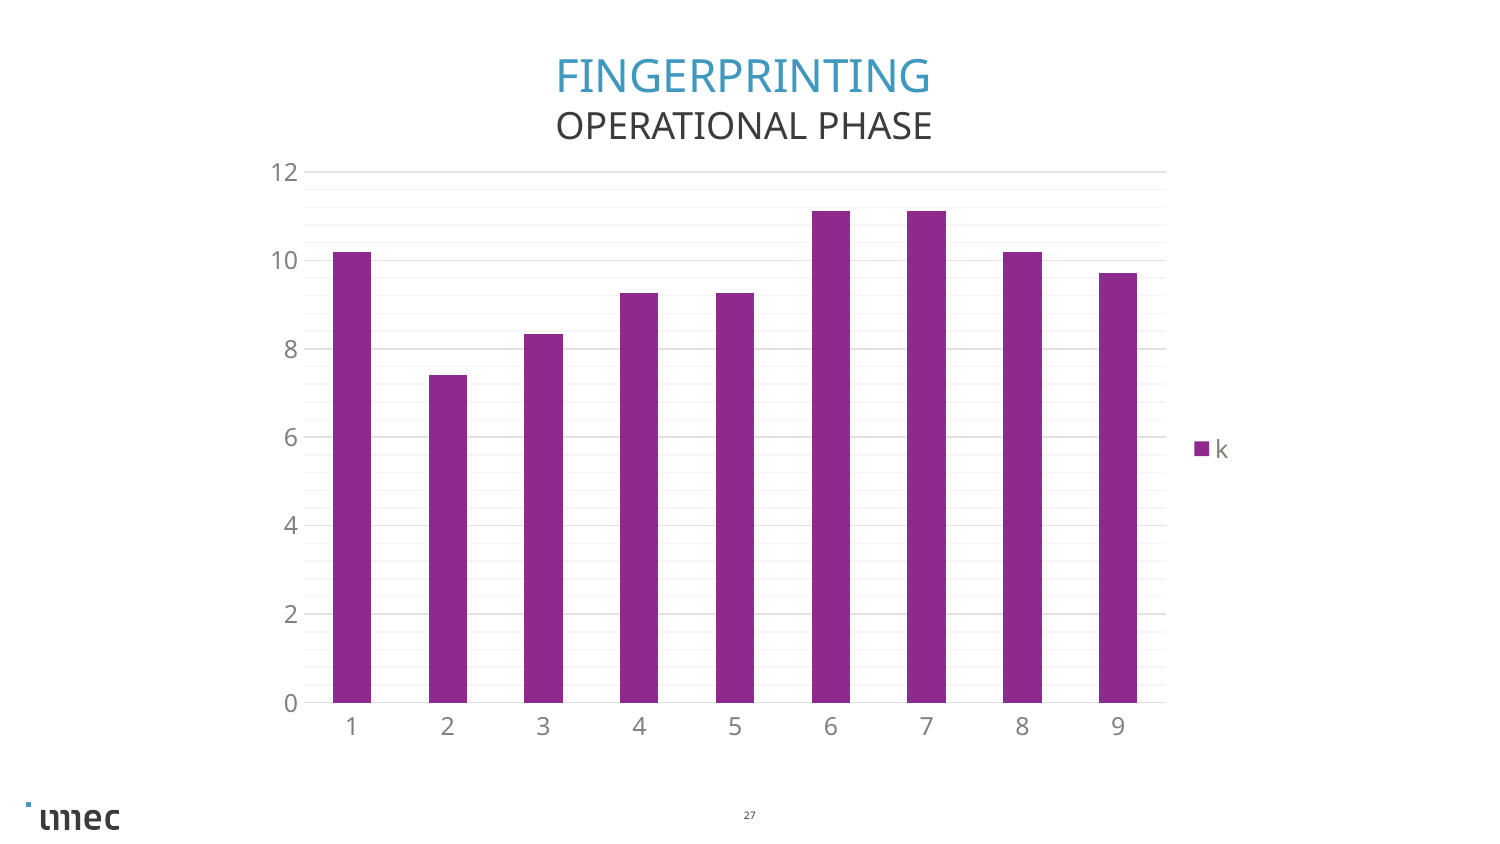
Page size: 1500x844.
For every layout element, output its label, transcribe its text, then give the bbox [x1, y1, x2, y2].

picture [26, 802, 119, 830]
slide_number 27 [679, 802, 821, 831]
title Fingerprinting [26, 38, 1463, 94]
list operational phase [26, 94, 1463, 156]
chart [249, 142, 1251, 756]
